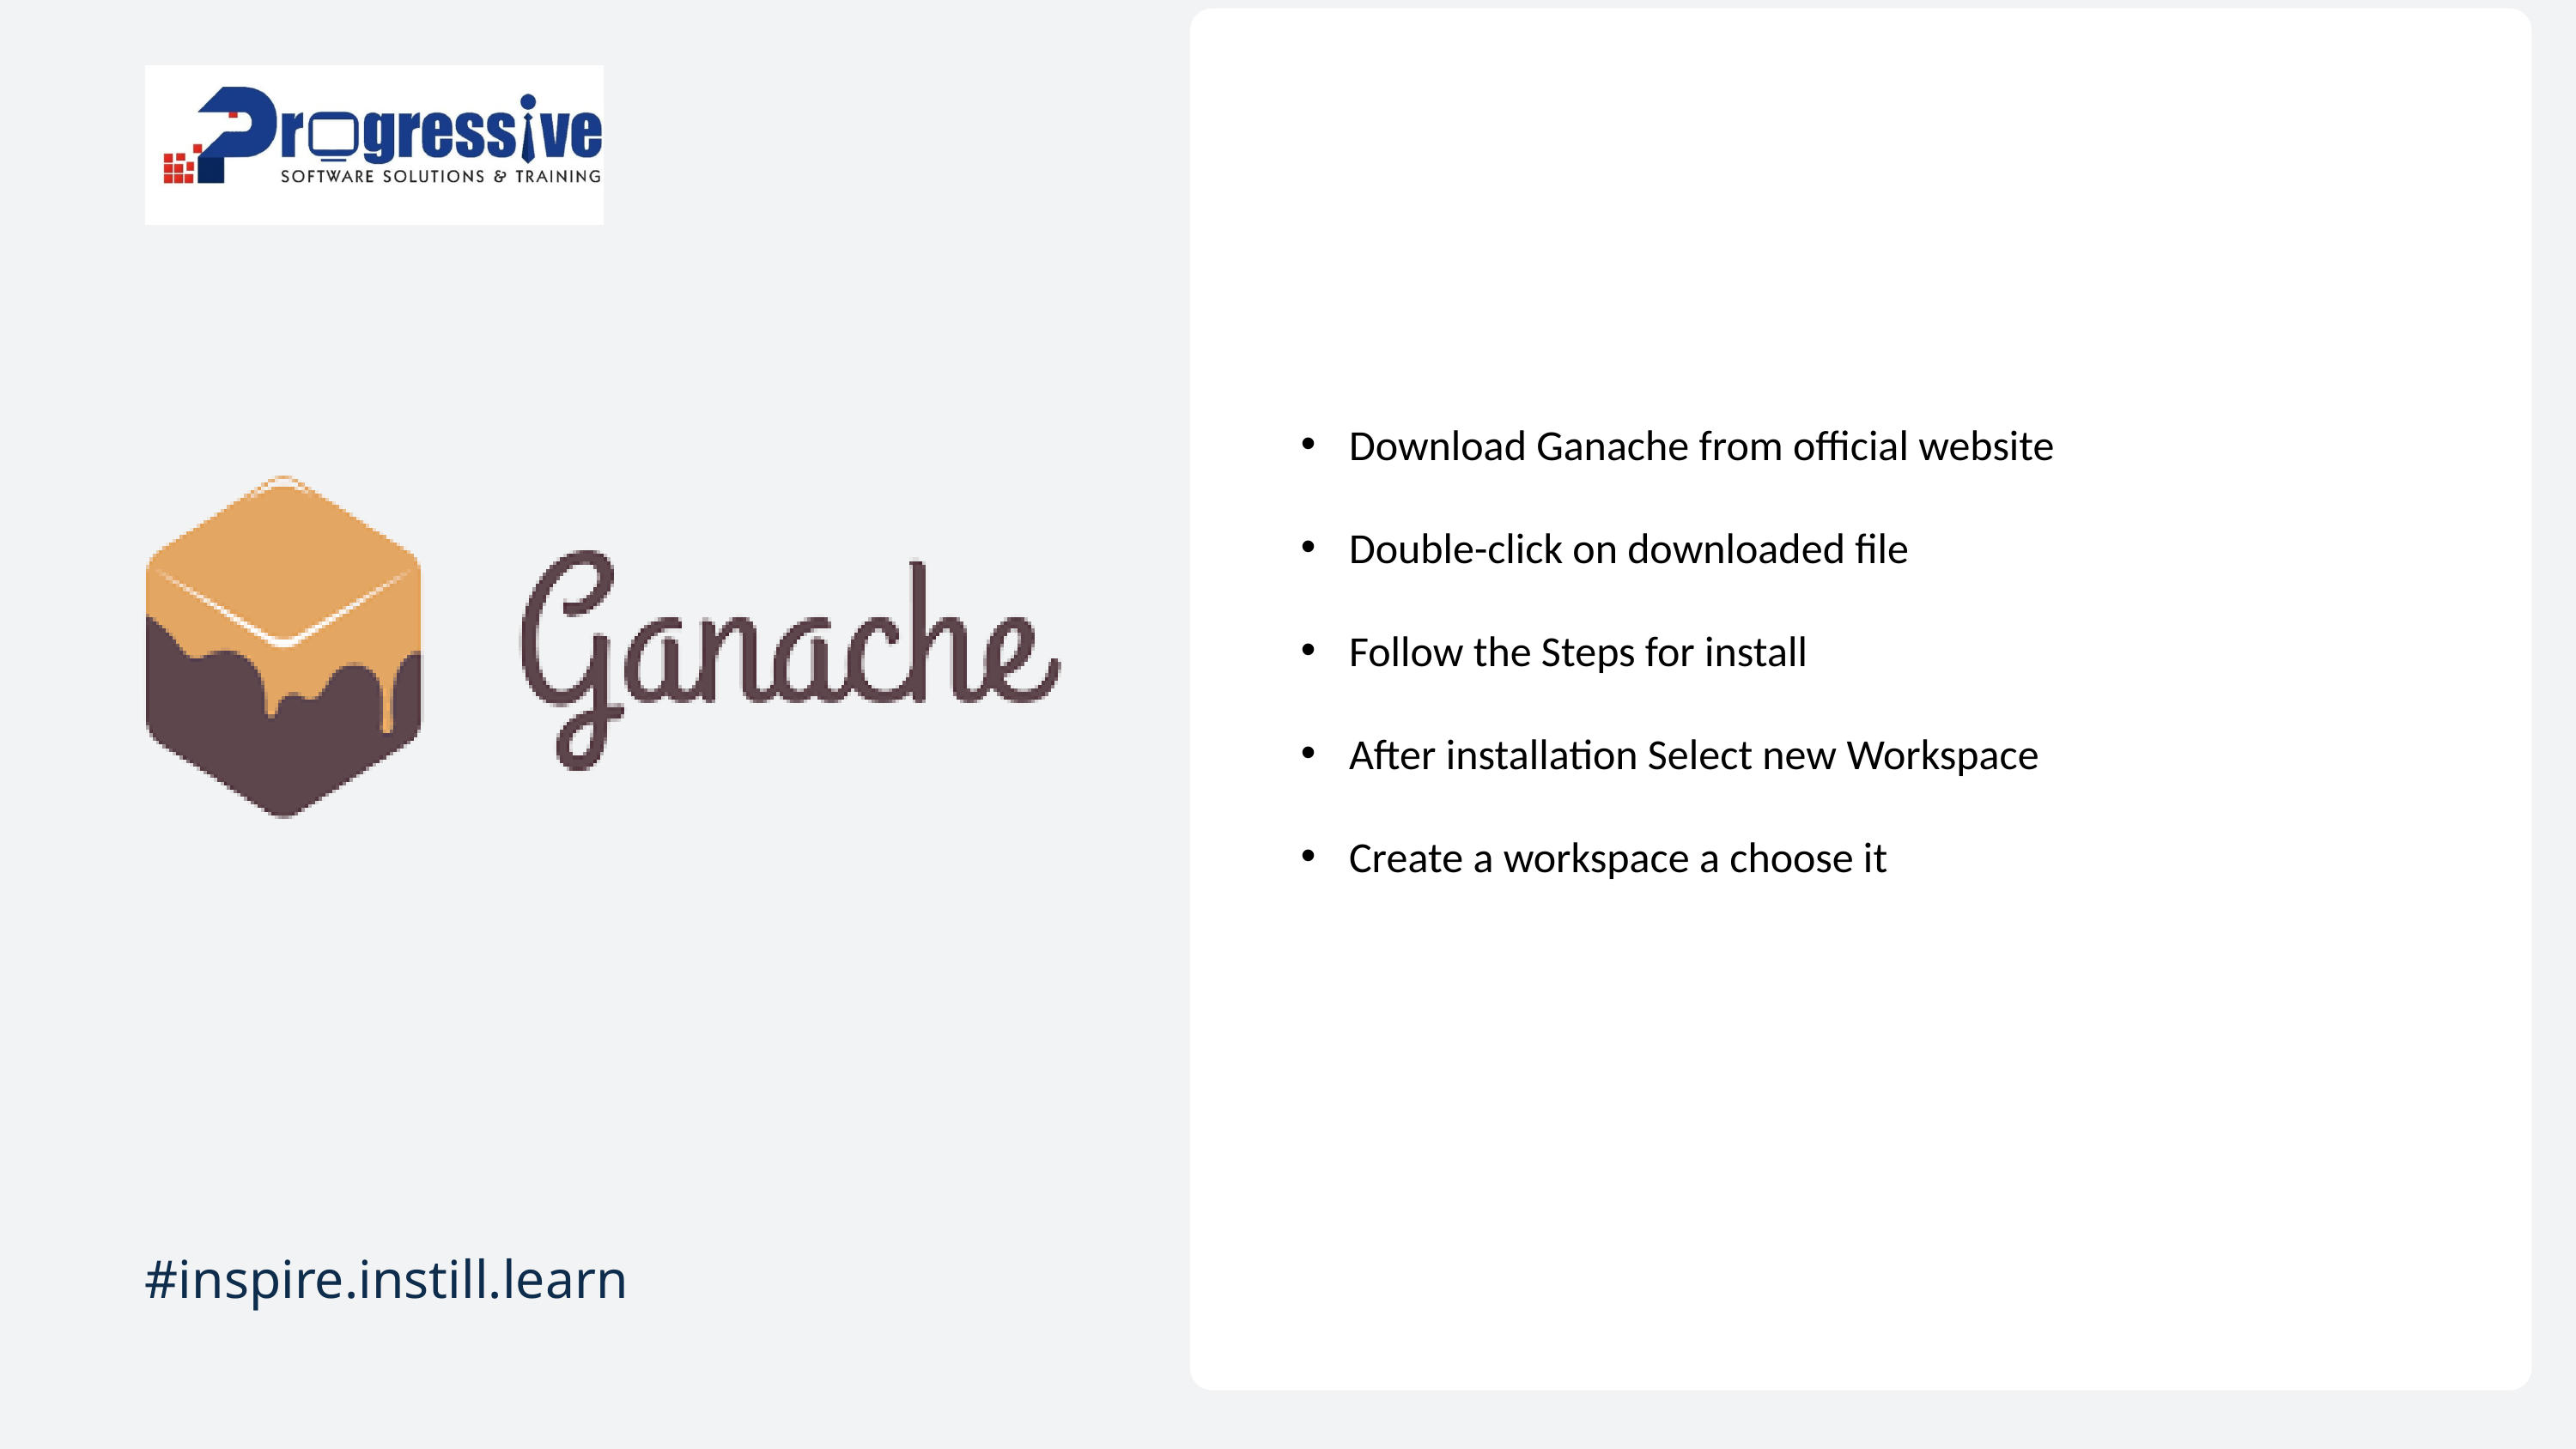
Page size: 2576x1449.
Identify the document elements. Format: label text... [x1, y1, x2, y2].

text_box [1189, 8, 2532, 1391]
text_box #inspire.instill.learn [144, 1235, 796, 1309]
picture [144, 64, 605, 225]
picture [88, 337, 1120, 958]
